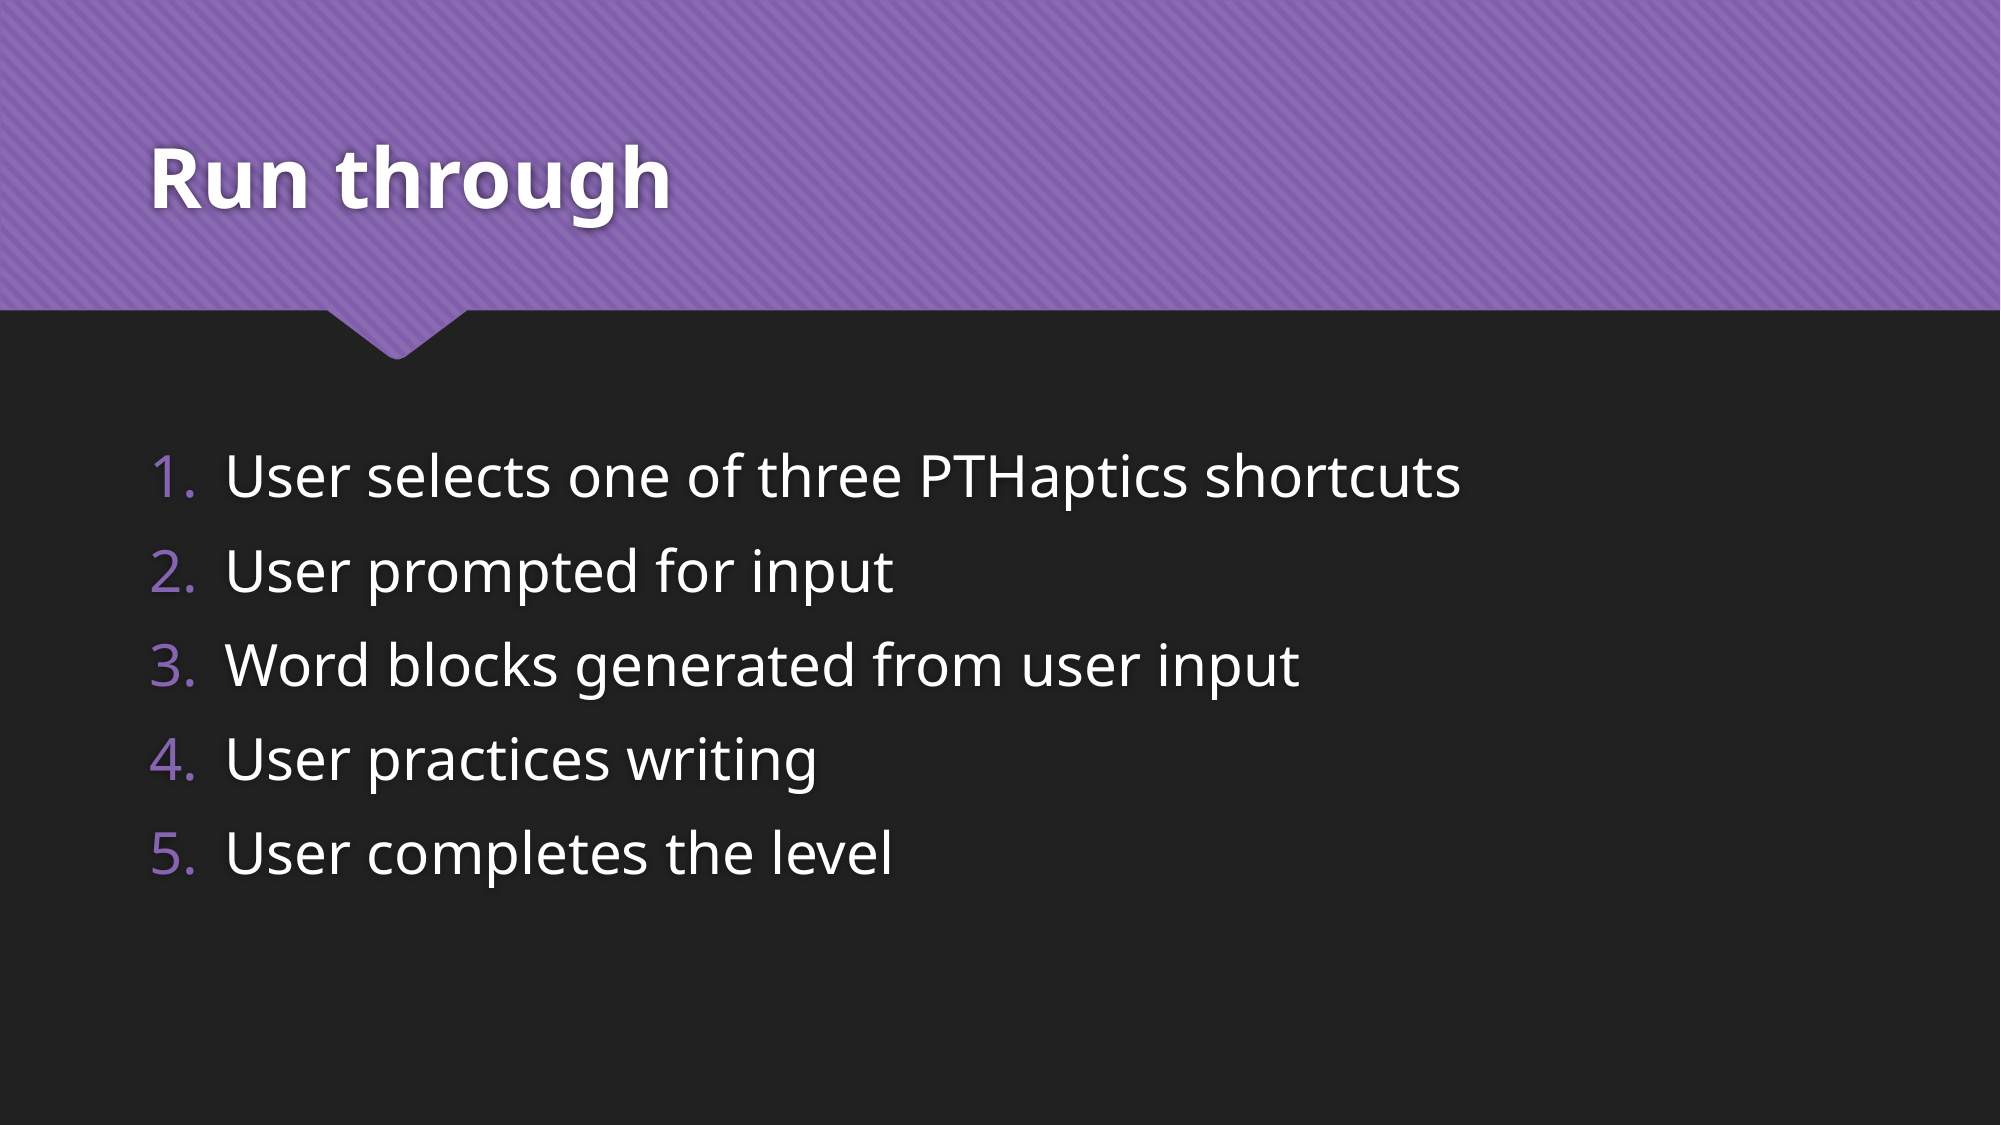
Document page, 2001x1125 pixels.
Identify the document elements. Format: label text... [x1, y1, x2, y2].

title Run through [132, 73, 1868, 233]
list User selects one of three PTHaptics shortcuts User prompted for input Word blocks generated from user input User practices writing User completes the level [134, 364, 1866, 962]
